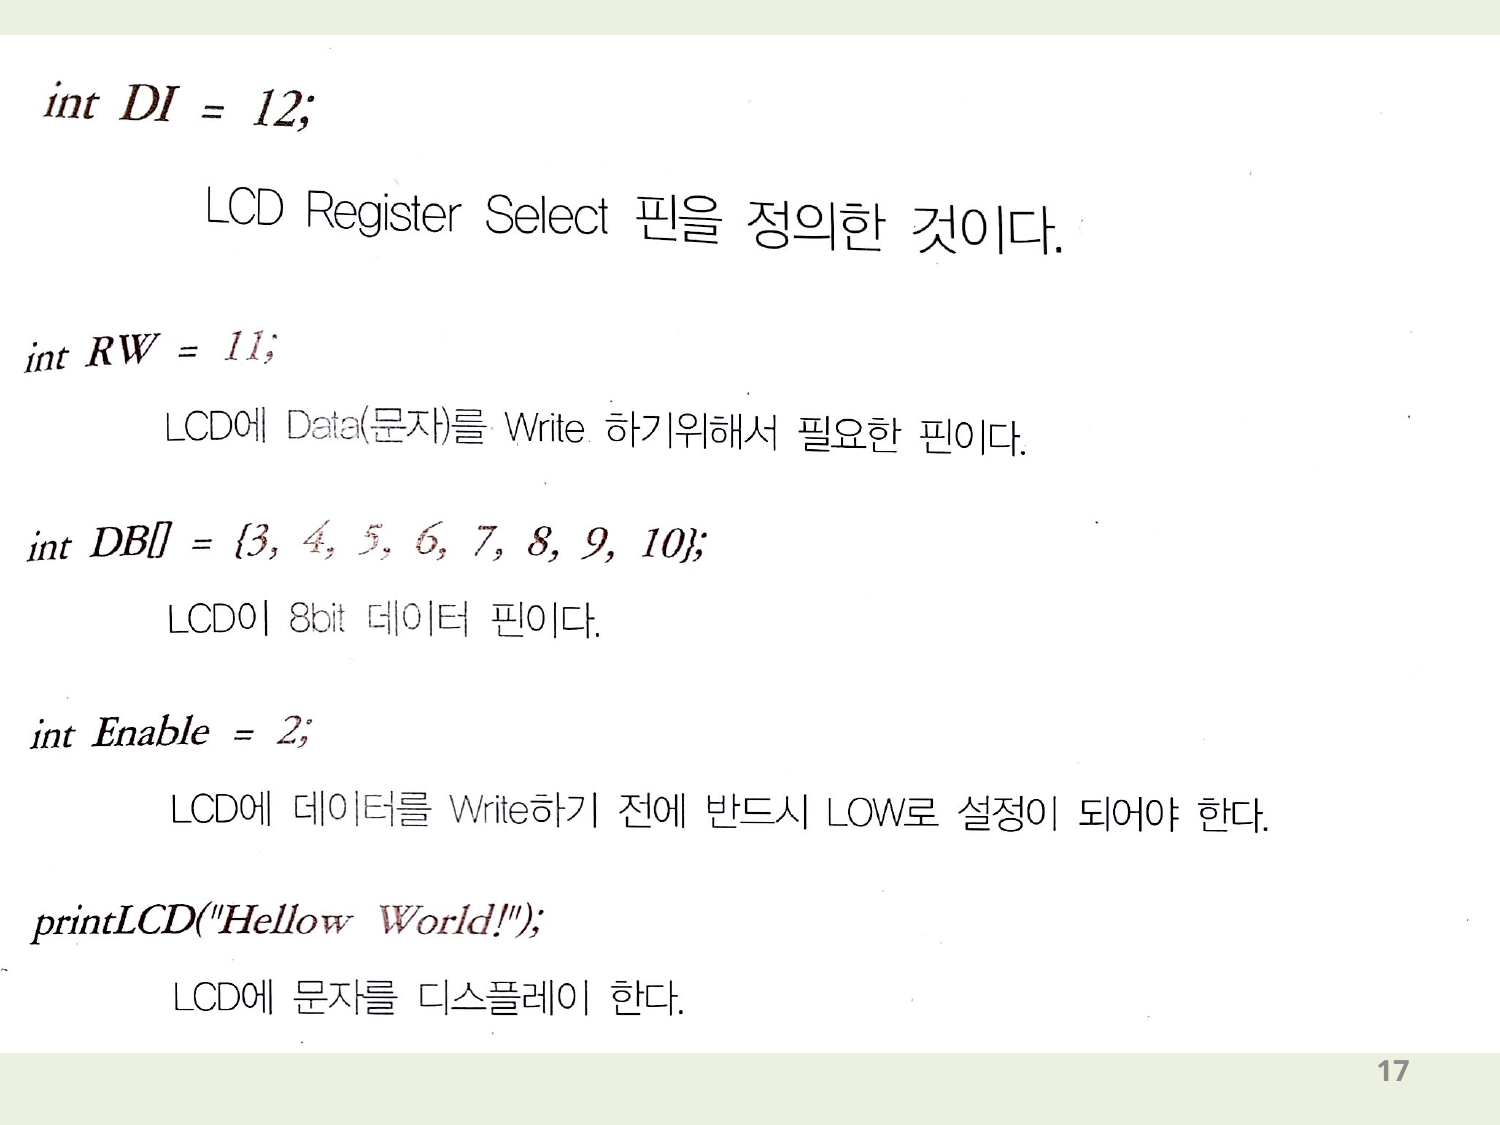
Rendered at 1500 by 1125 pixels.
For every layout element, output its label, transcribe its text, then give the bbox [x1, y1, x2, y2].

slide_number 17 [1074, 1060, 1425, 1103]
picture [0, 35, 1500, 1053]
